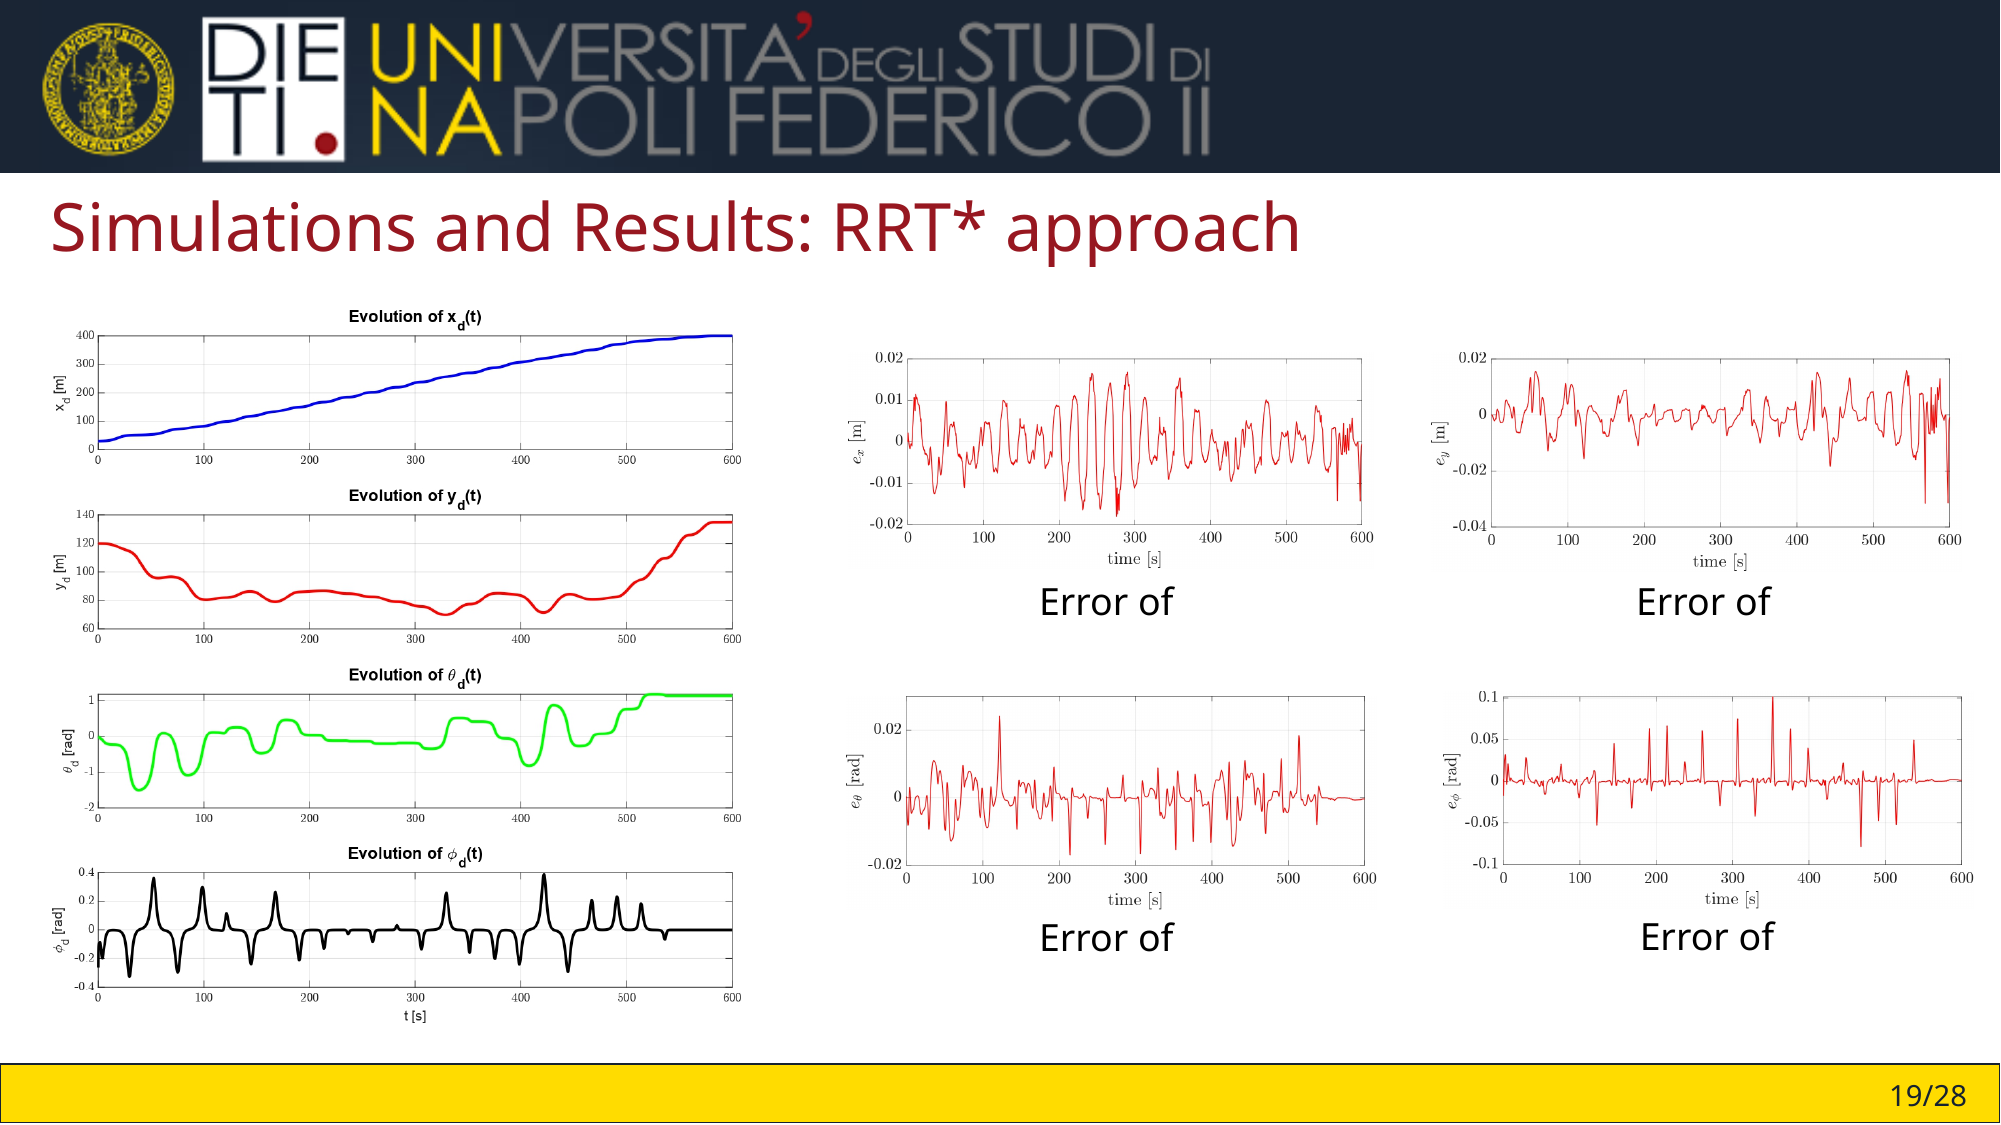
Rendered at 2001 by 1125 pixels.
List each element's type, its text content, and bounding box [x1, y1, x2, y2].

picture [52, 309, 742, 1024]
text_box [0, 1063, 2000, 1123]
picture [1430, 352, 1962, 572]
text_box Simulations and Results: RRT* approach [18, 184, 1982, 273]
picture [1443, 691, 1974, 910]
text_box 19/28 [2, 1069, 1982, 1125]
picture [848, 352, 1375, 570]
picture [0, 0, 2000, 173]
picture [845, 696, 1377, 910]
